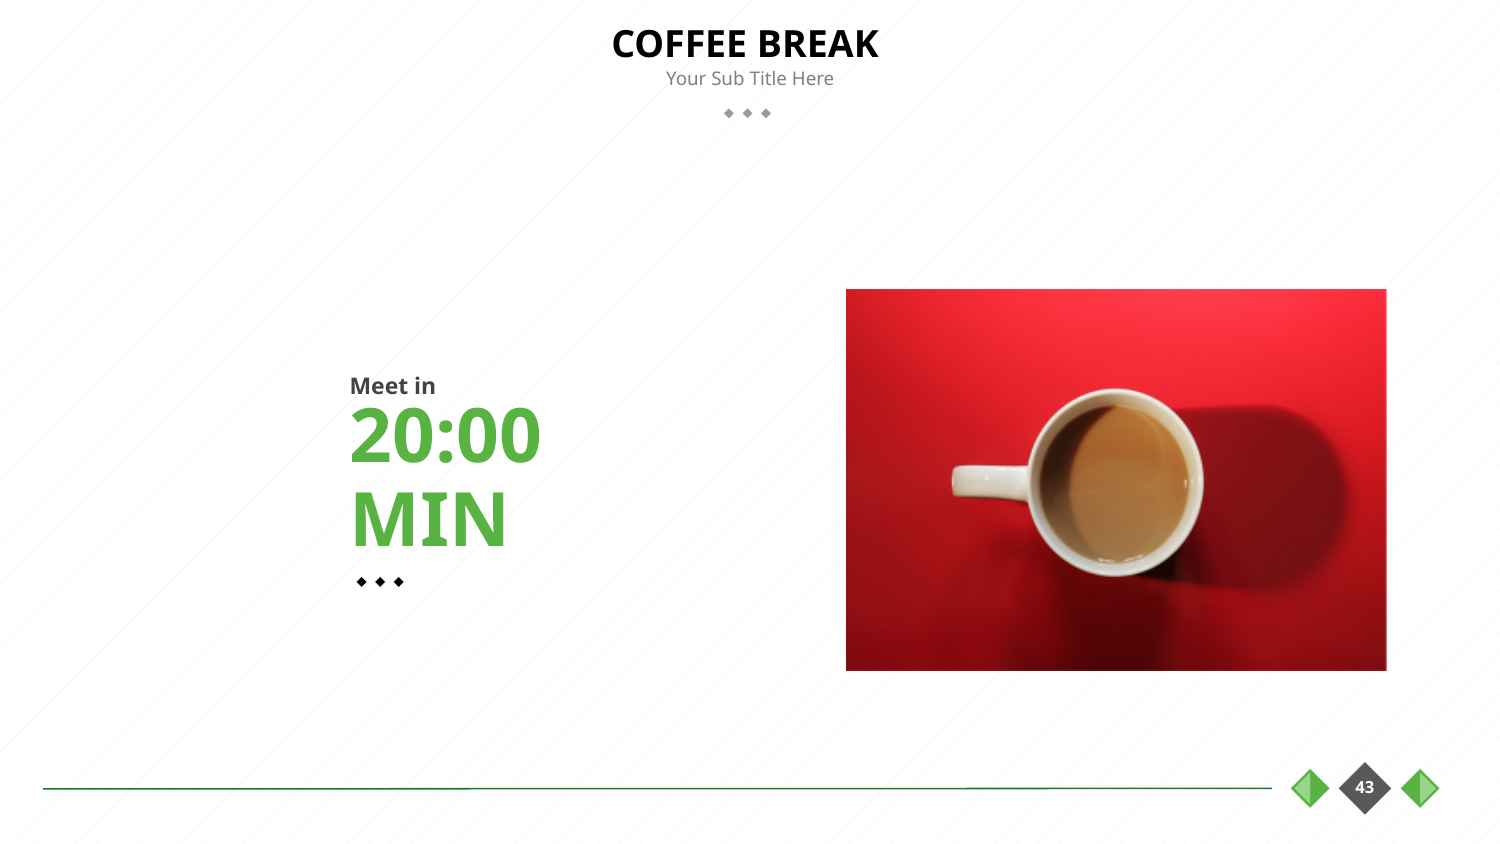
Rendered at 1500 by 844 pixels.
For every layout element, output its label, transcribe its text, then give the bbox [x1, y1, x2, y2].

text_box [844, 287, 1389, 673]
slide_number 43 [1333, 769, 1397, 808]
title COFFEE BREAK [112, 0, 1388, 85]
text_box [357, 577, 403, 587]
text_box Meet in 20:00 MIN [334, 360, 566, 569]
